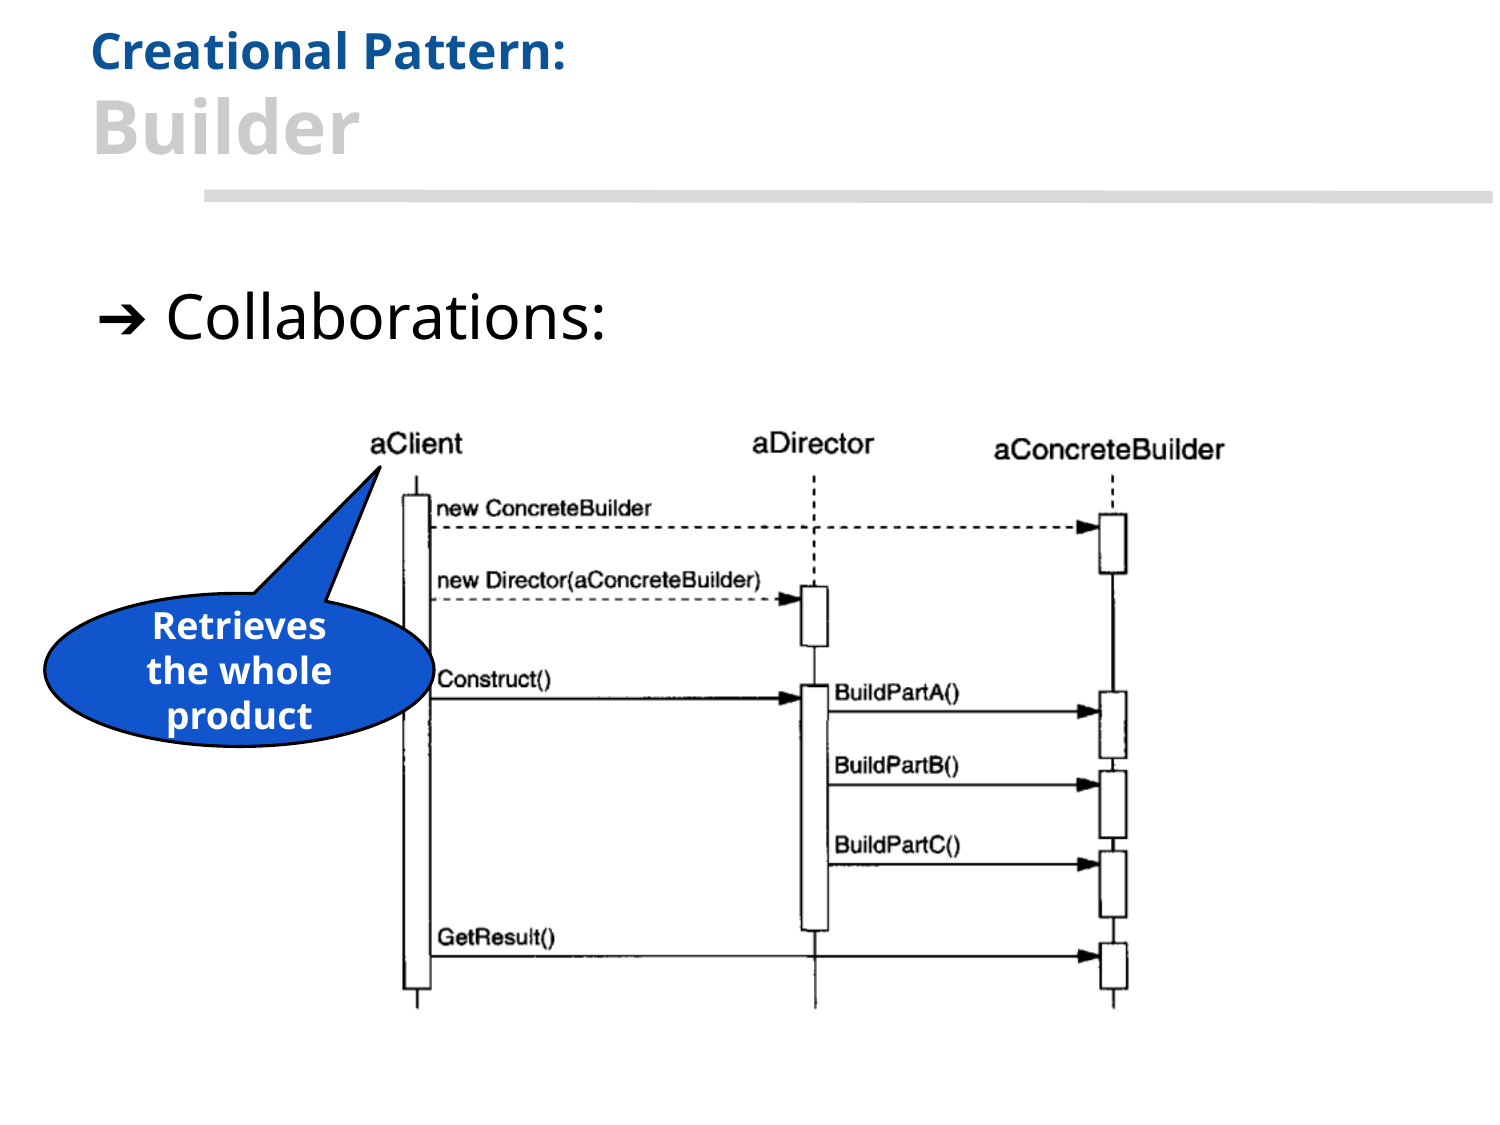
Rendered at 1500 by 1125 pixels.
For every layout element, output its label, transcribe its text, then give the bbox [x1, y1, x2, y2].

text_box Retrieves the whole product [44, 516, 331, 747]
title Creational Pattern: Builder [75, 45, 1425, 185]
picture [336, 385, 1250, 1051]
list Collaborations: [75, 262, 1425, 1078]
